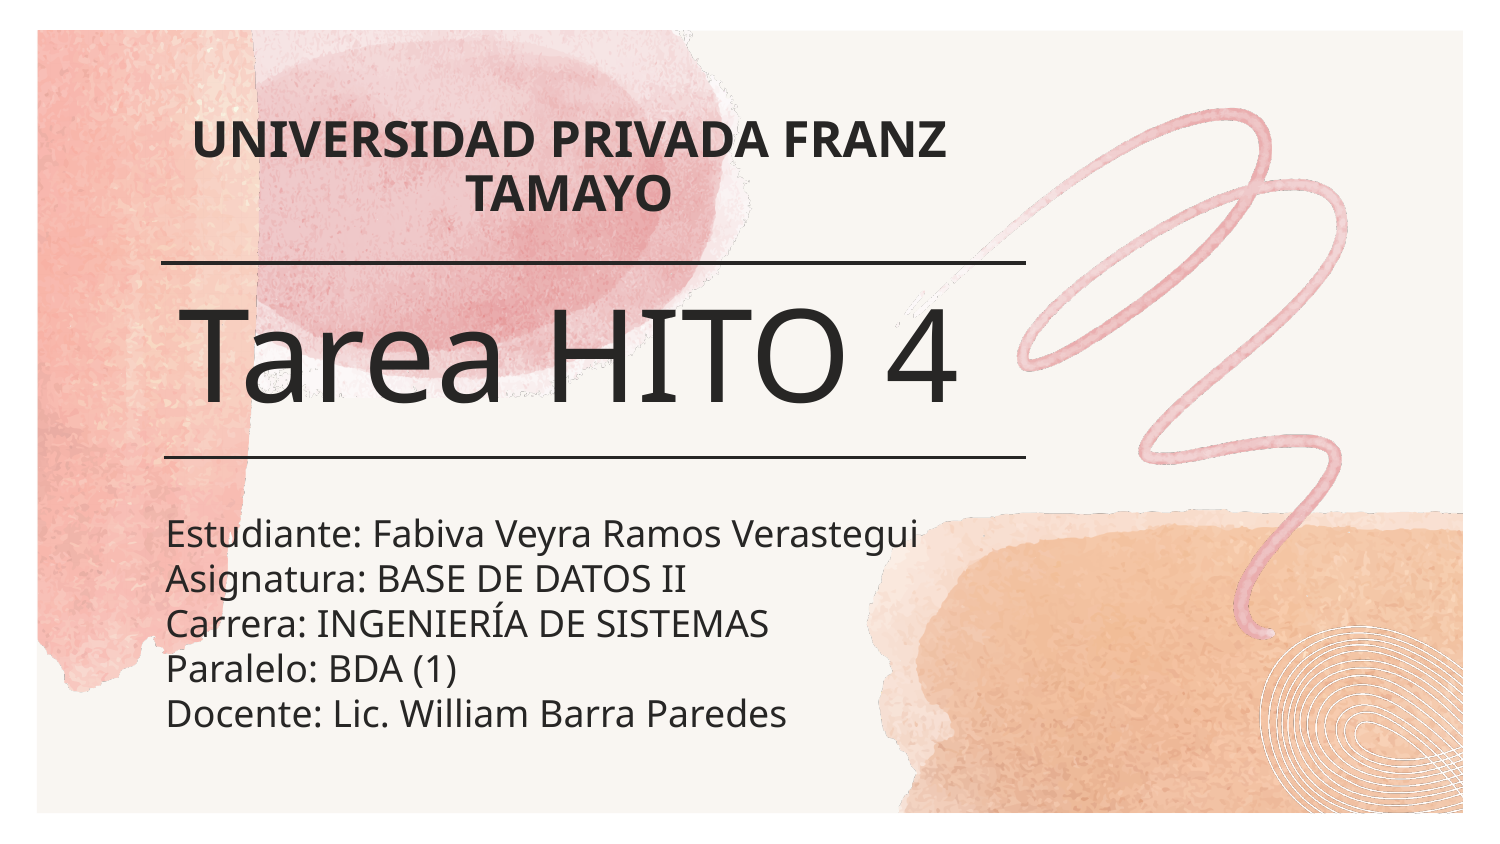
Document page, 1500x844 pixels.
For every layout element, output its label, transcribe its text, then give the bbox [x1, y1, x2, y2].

picture [37, 30, 779, 812]
picture [719, 62, 1463, 814]
text_box UNIVERSIDAD PRIVADA FRANZ TAMAYO [123, 107, 1015, 230]
title Tarea HITO 4 [163, 262, 1068, 439]
subtitle Estudiante: Fabiva Veyra Ramos Verastegui Asignatura: BASE DE DATOS II Carrera: INGENIERÍA DE SISTEMAS Paralelo: BDA (1) Docente: Lic. William Barra Paredes [150, 489, 999, 757]
